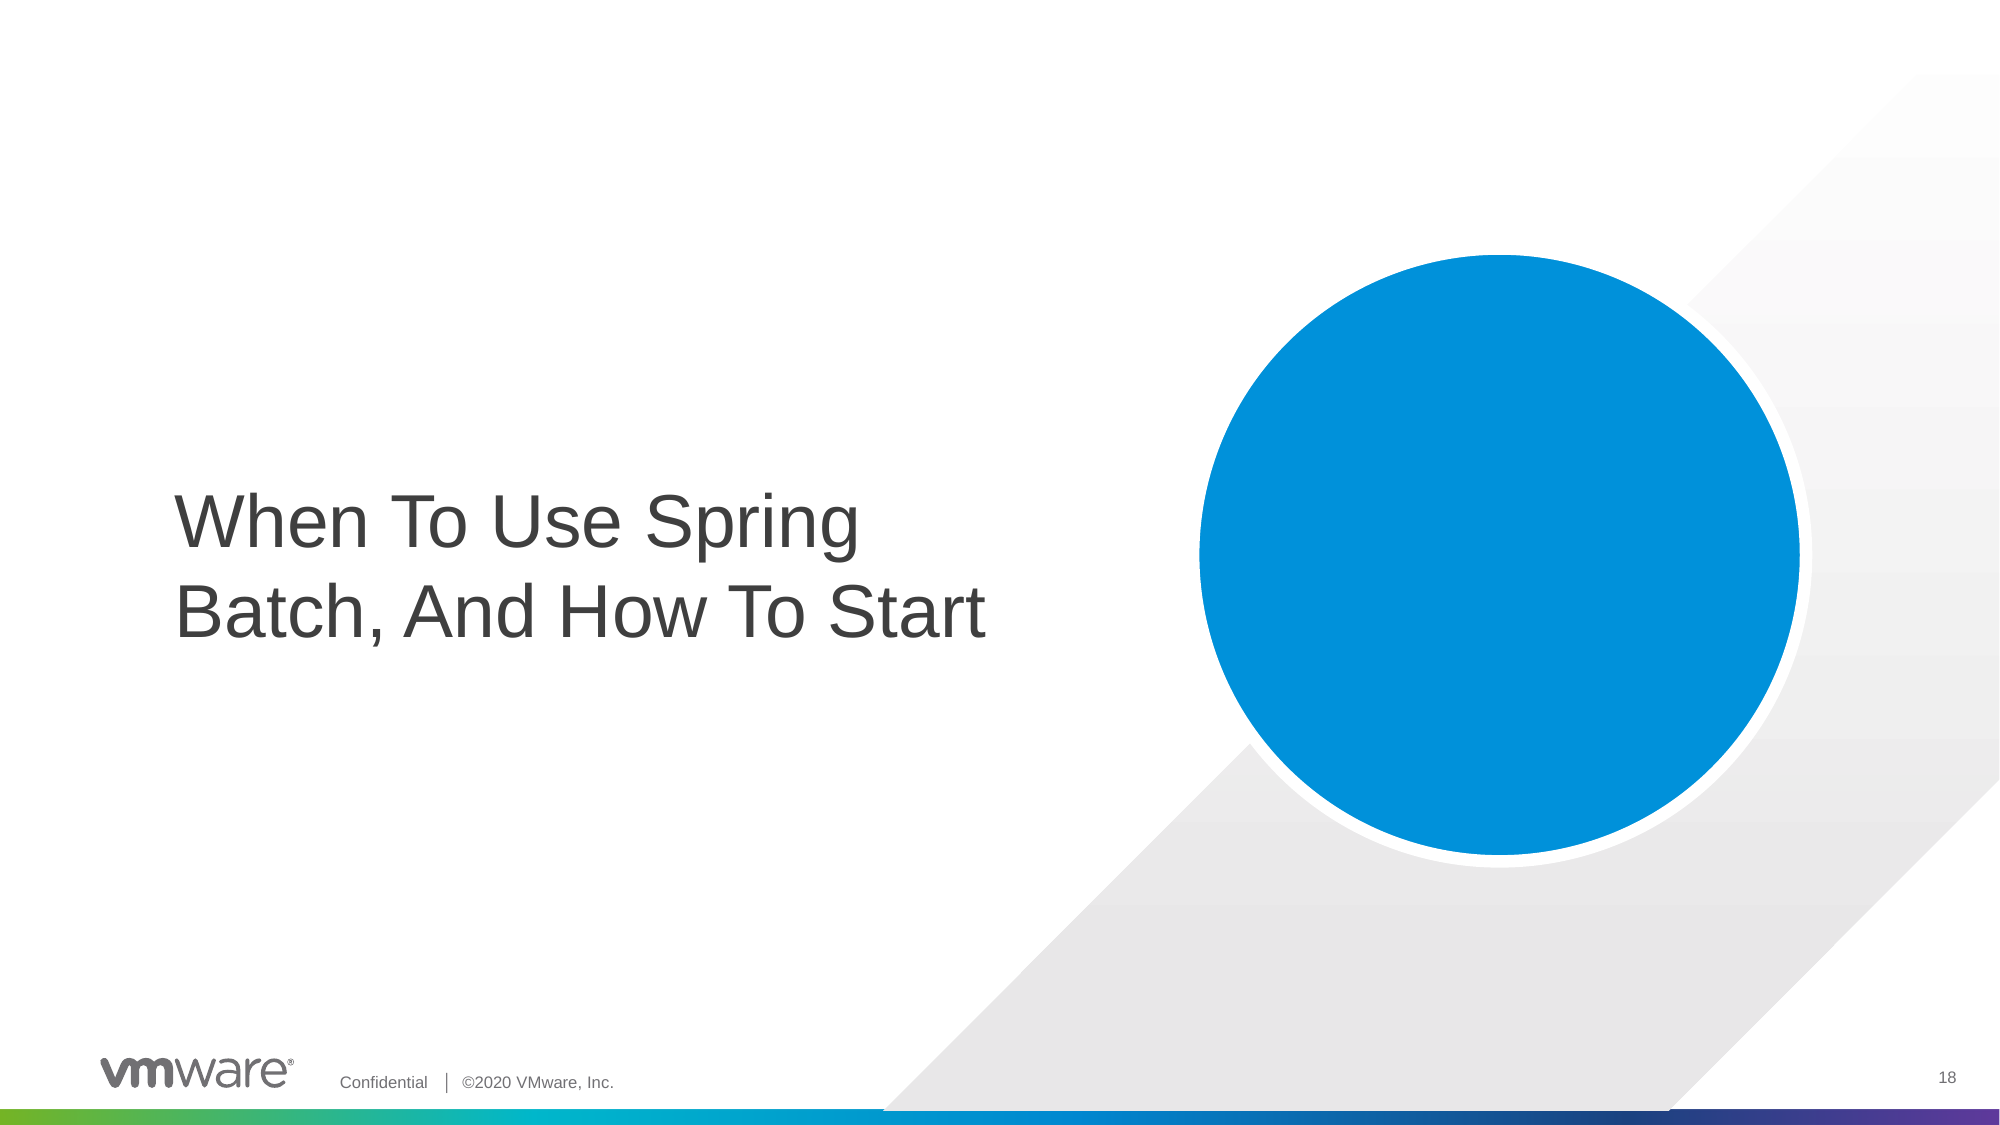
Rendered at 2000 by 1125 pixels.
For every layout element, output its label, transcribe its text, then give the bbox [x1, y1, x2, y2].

picture [0, 1109, 729, 1125]
picture [1073, 1109, 2000, 1125]
list When To Use Spring Batch, And How To Start [99, 412, 1000, 713]
